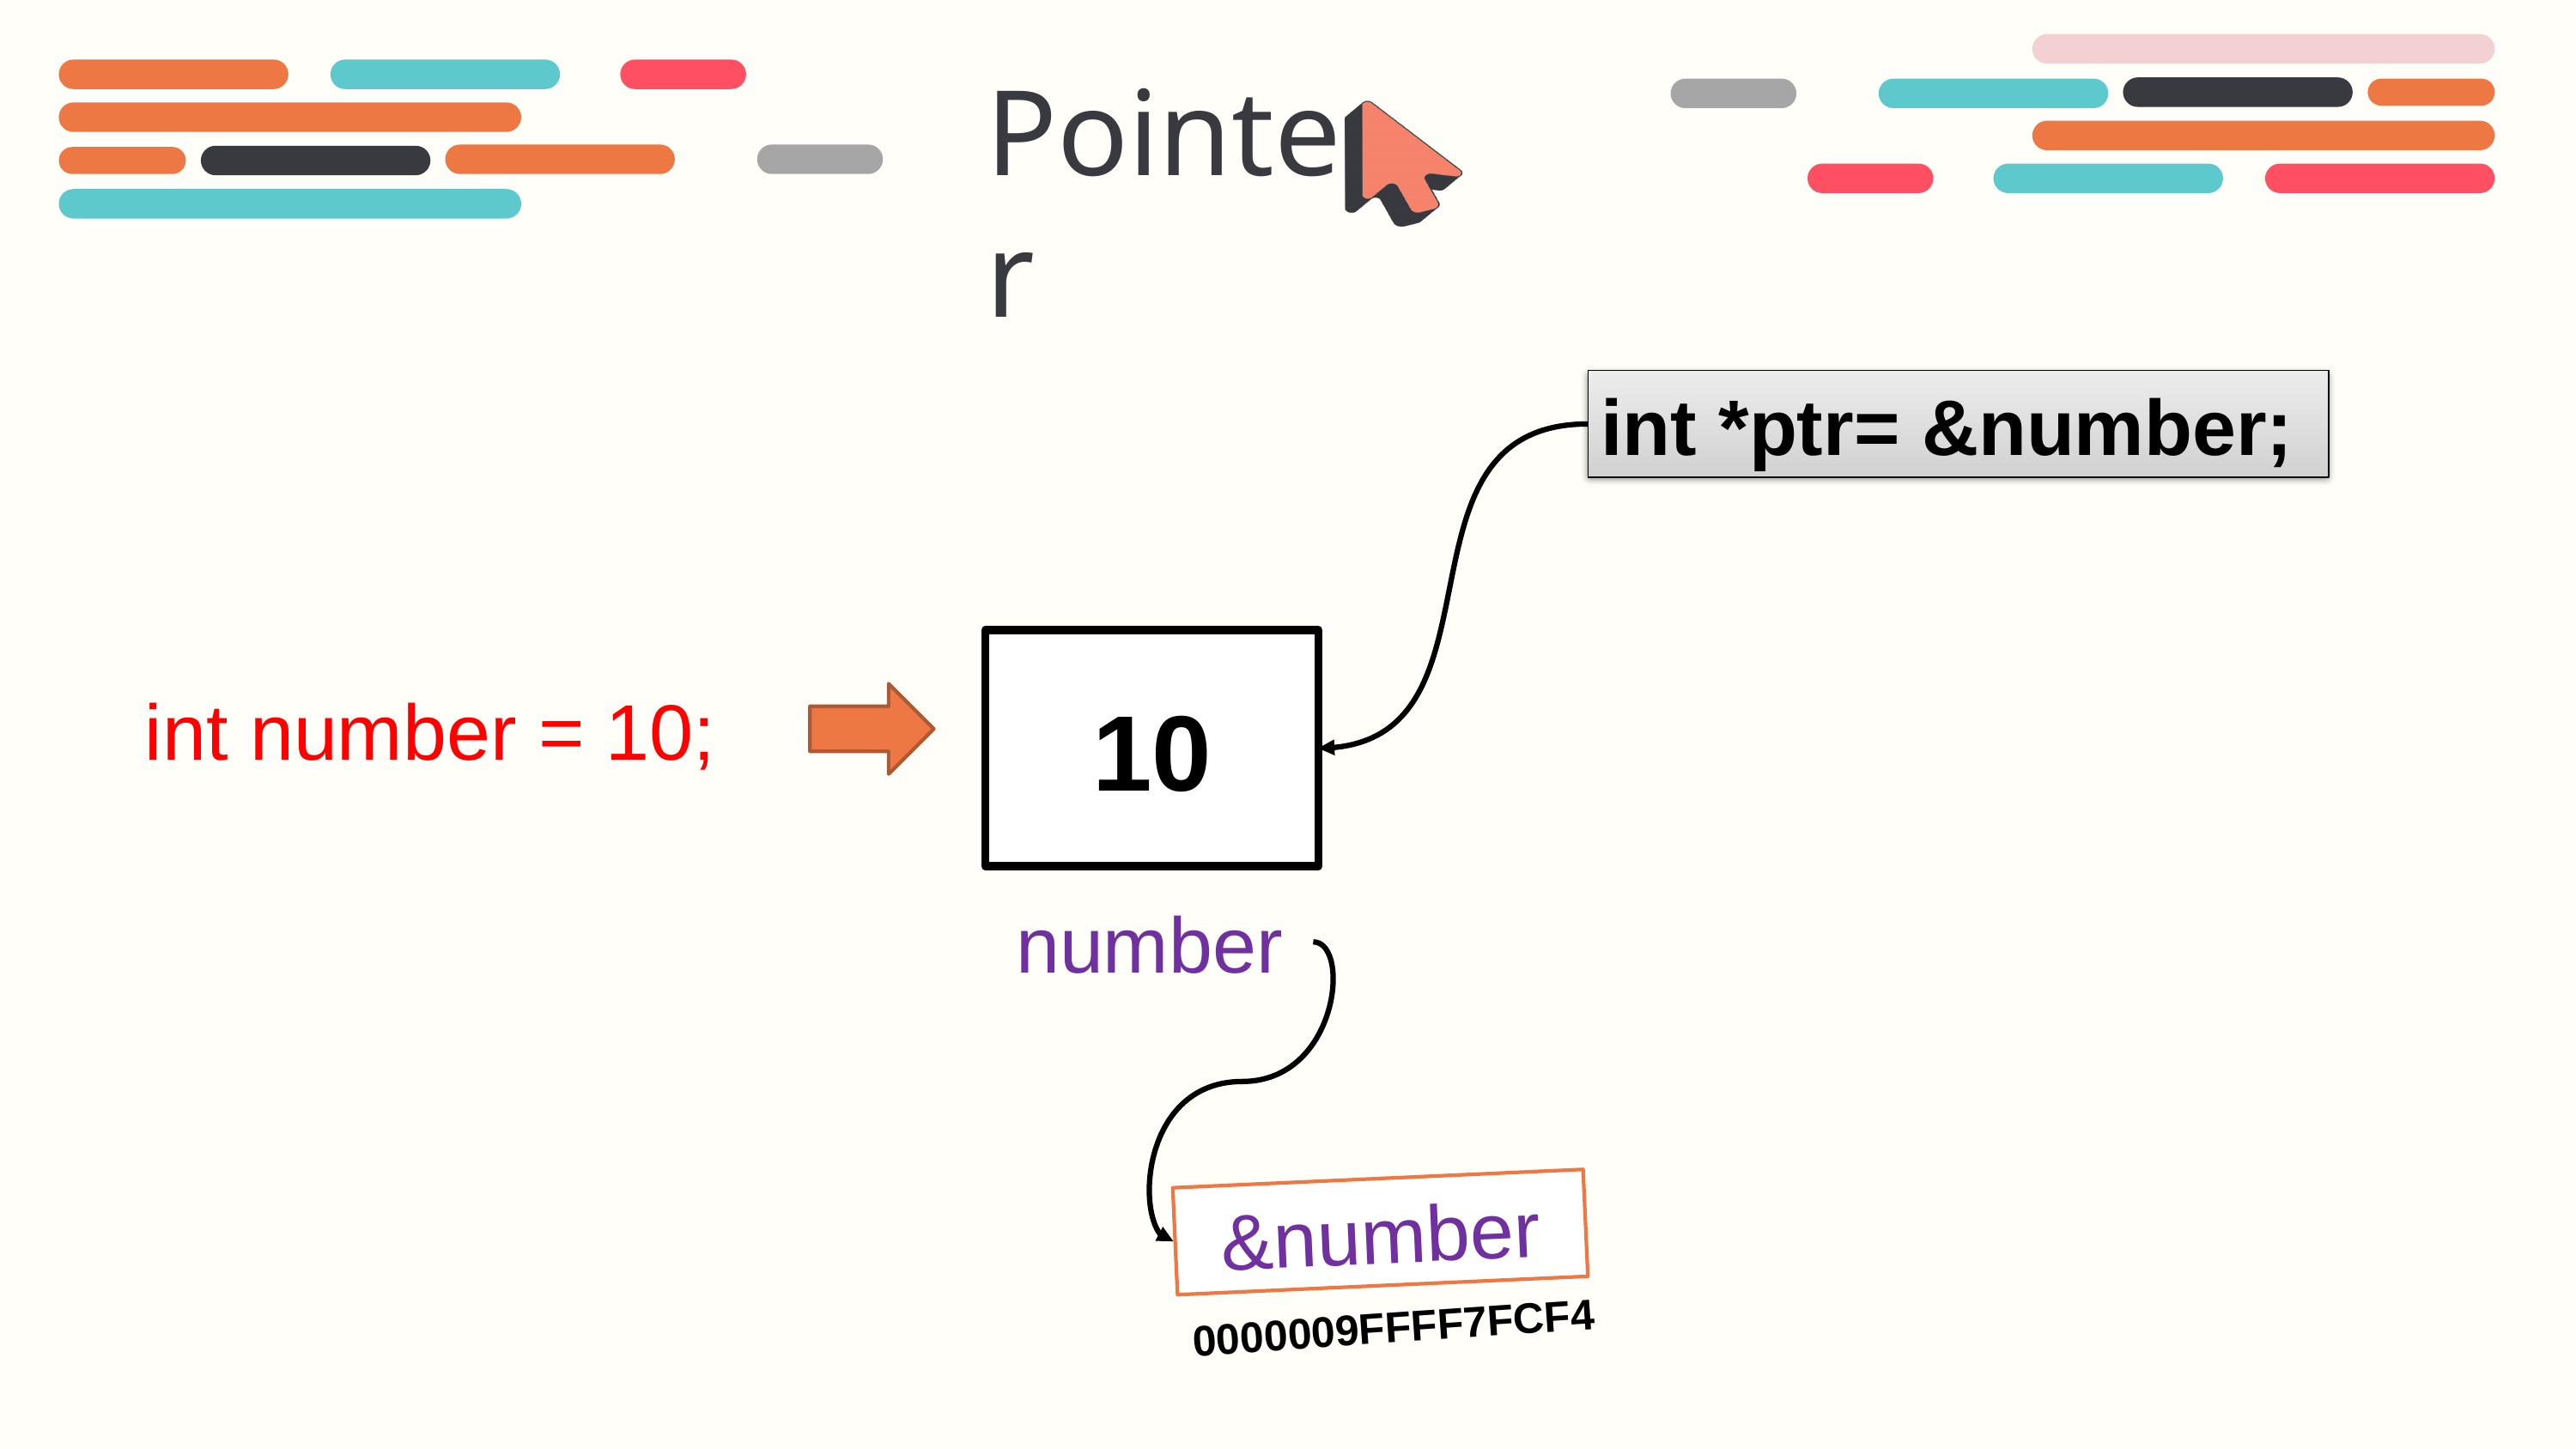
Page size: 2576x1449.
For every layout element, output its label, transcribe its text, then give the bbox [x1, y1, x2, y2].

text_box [58, 33, 884, 219]
text_box int *ptr= &number; [1588, 370, 2330, 478]
text_box [808, 682, 936, 776]
text_box int number = 10; [132, 674, 759, 782]
text_box Pointer [986, 57, 1360, 341]
text_box 0000009FFFF7FCF4 [1177, 1278, 1610, 1373]
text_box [1670, 33, 2495, 219]
text_box &number [1173, 1167, 1590, 1297]
text_box number [985, 888, 1314, 996]
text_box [1175, 942, 1314, 1242]
text_box [1345, 100, 1463, 227]
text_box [1318, 424, 1589, 749]
text_box 10 [984, 628, 1320, 868]
